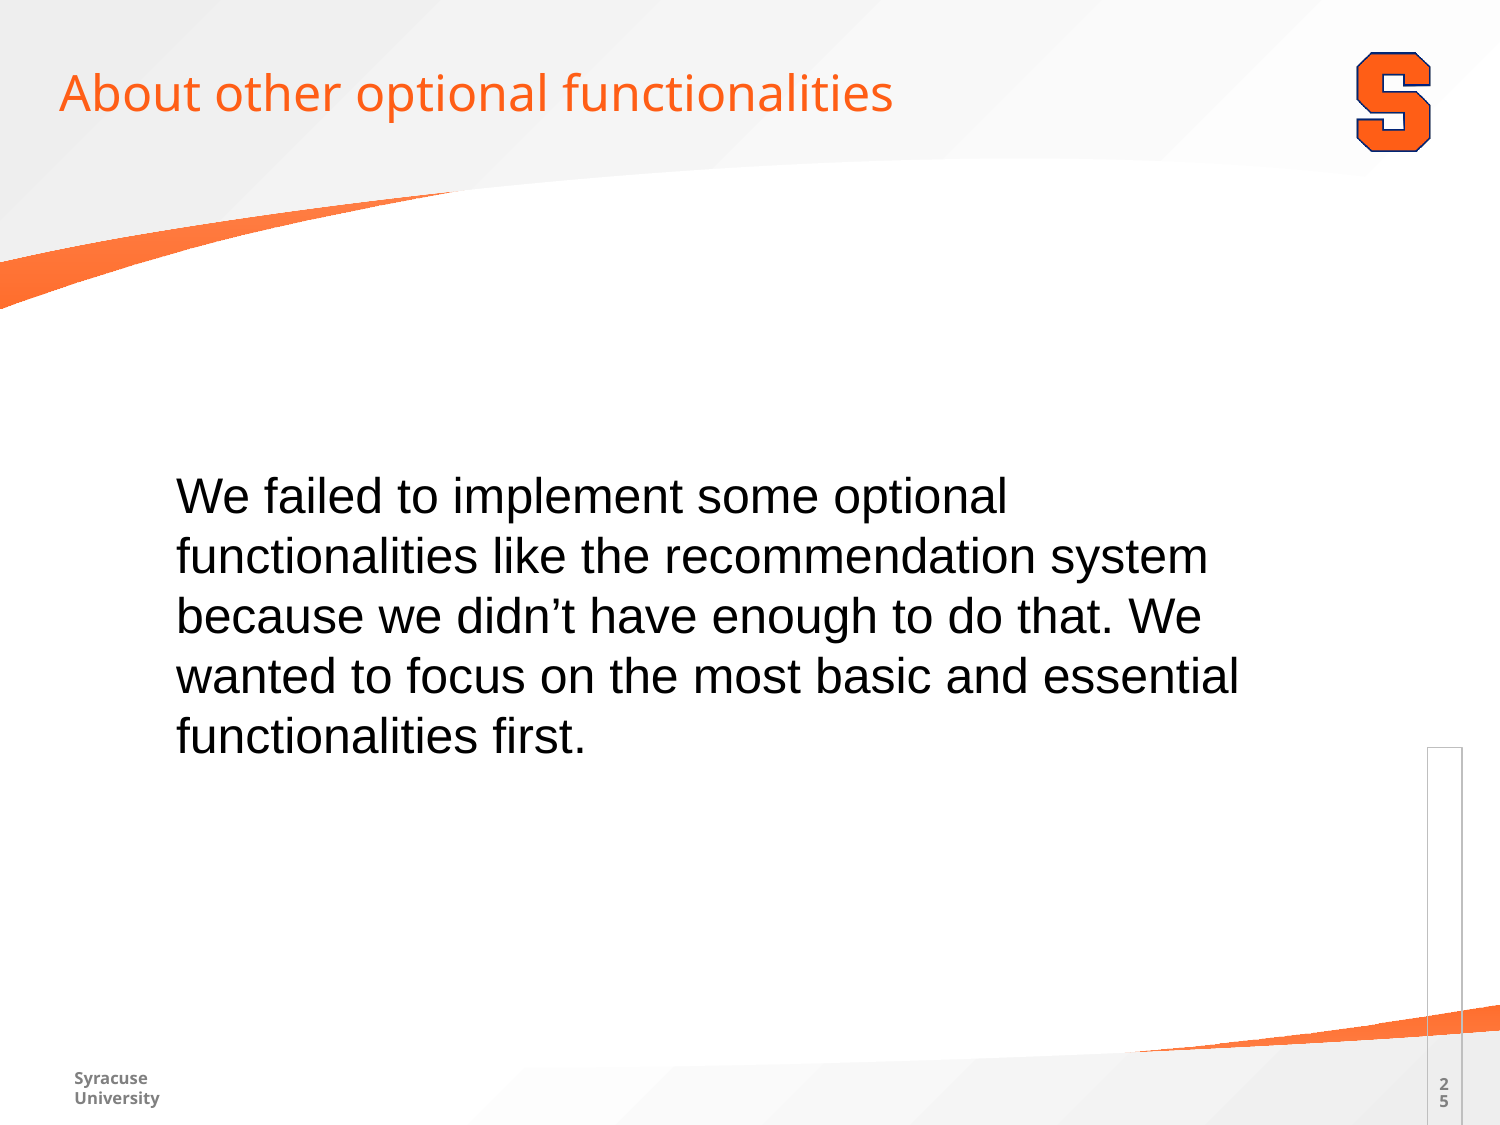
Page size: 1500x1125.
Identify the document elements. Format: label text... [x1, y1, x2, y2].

slide_number ‹#› [1427, 747, 1463, 1125]
title About other optional functionalities [59, 60, 1410, 149]
picture [1343, 52, 1444, 152]
text_box We failed to implement some optional functionalities like the recommendation system because we didn’t have enough to do that. We wanted to focus on the most basic and essential functionalities first. [168, 455, 1301, 771]
